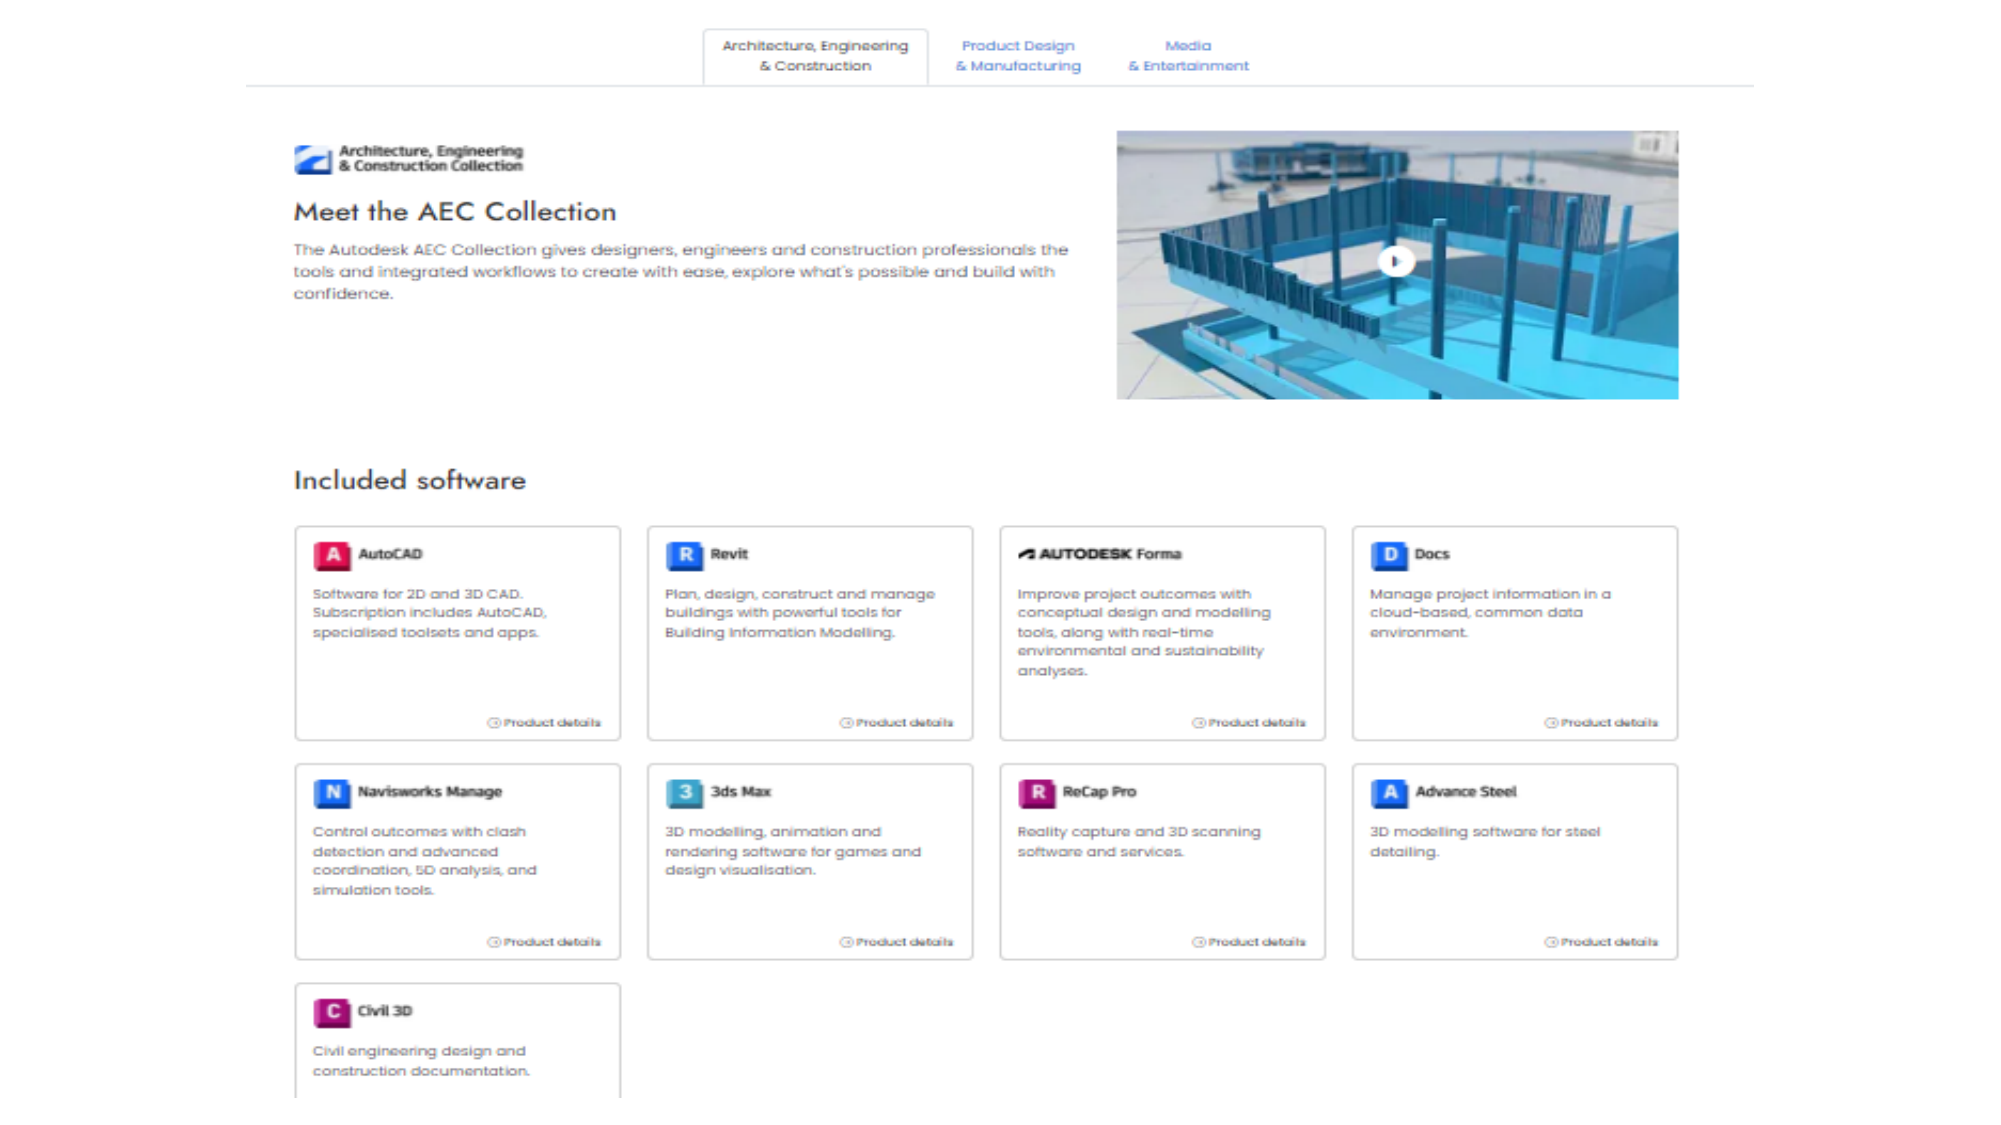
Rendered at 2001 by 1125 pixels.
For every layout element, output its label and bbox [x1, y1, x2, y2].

picture [246, 27, 1754, 1098]
